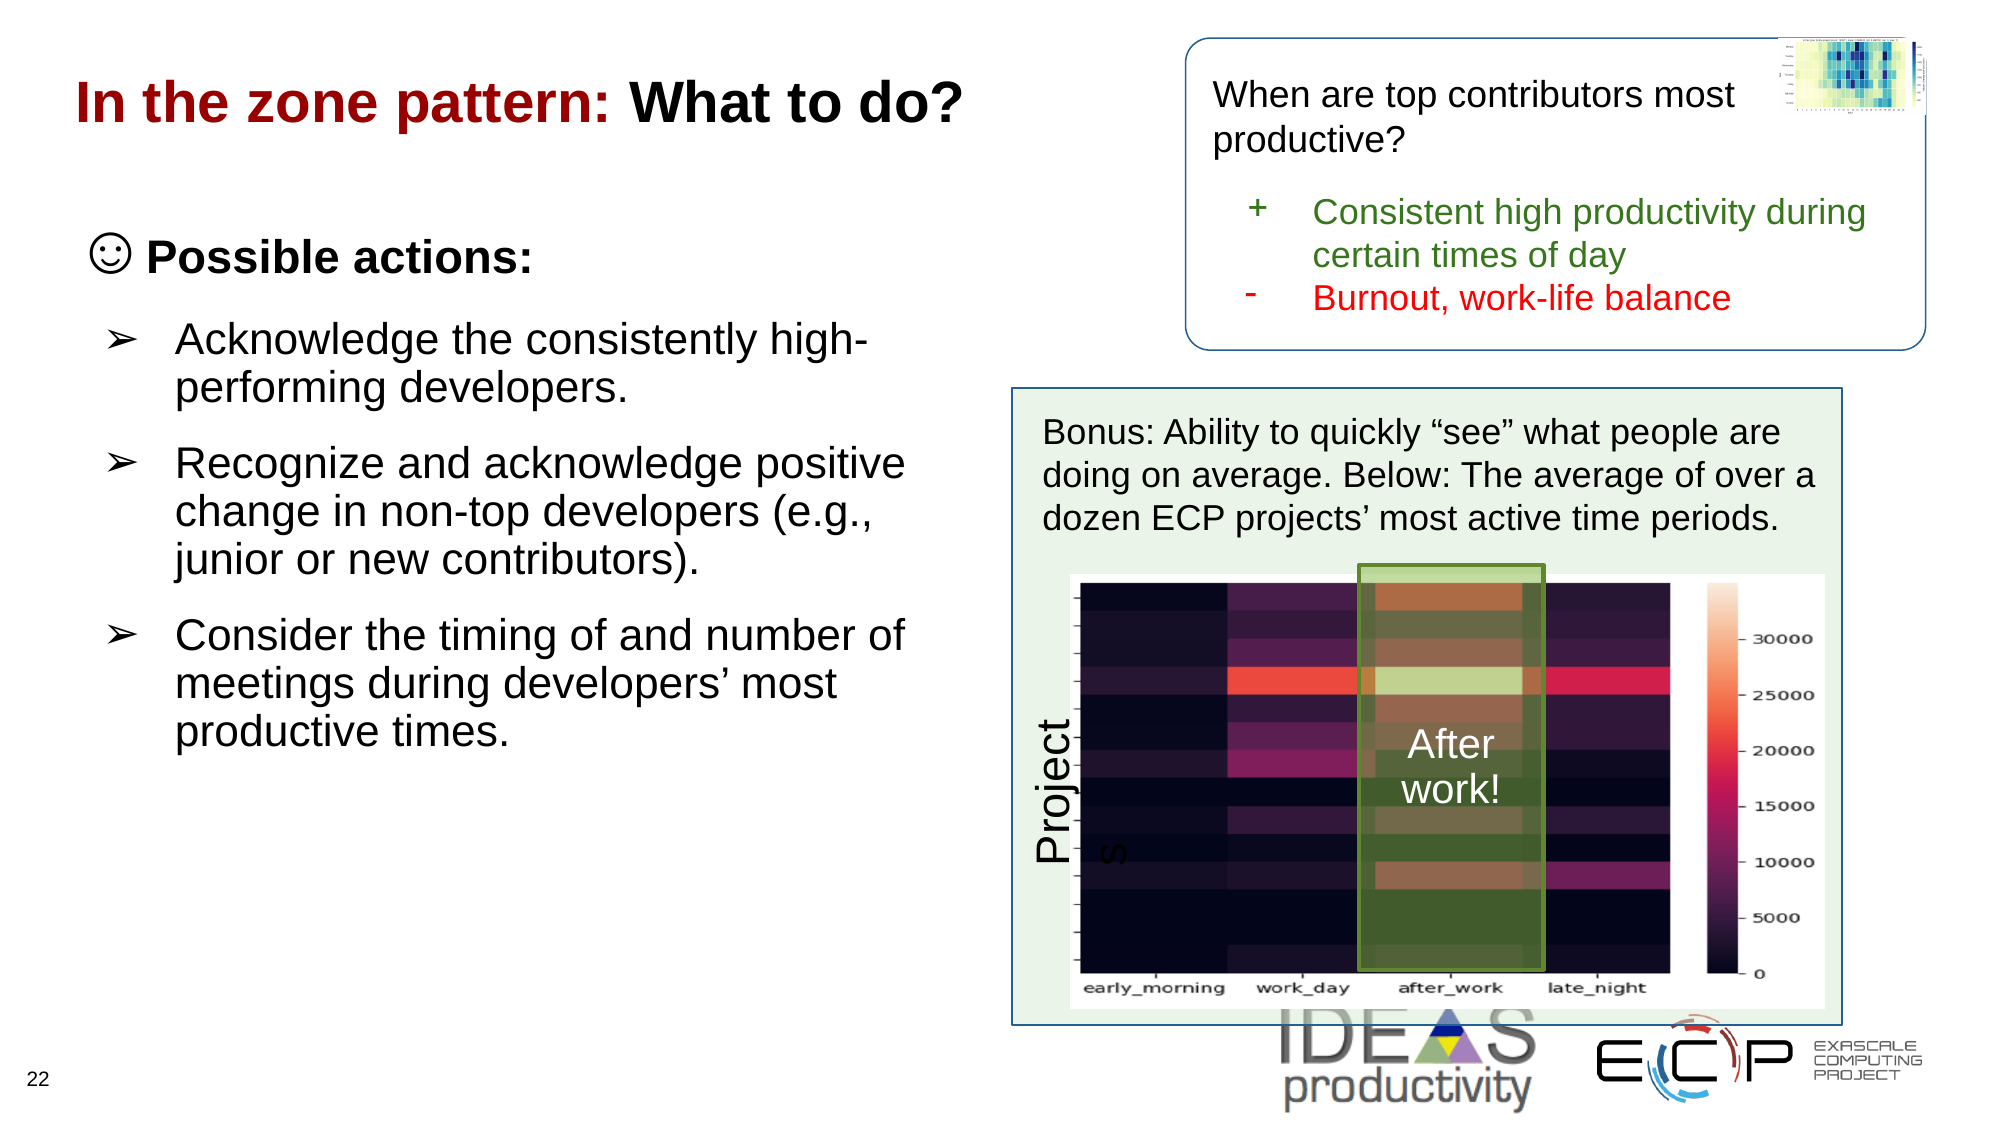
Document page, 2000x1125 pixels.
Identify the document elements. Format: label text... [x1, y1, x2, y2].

text_box Bonus: Ability to quickly “see” what people are doing on average. Below: The average of over a dozen ECP projects’ most active time periods. [1022, 388, 1843, 559]
picture [1778, 37, 1926, 115]
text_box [1022, 574, 1826, 1009]
list ☺Possible actions: Acknowledge the consistently high-performing developers. Recognize and acknowledge positive change in non-top developers (e.g., junior or new contributors). Consider the timing of and number of meetings during developers’ most productive times. [59, 149, 999, 882]
text_box After work! [1357, 563, 1546, 572]
text_box When are top contributors most productive? Consistent high productivity during certain times of day Burnout, work-life balance [1185, 38, 1926, 351]
text_box [1011, 388, 1843, 1026]
title In the zone pattern: What to do? [59, 67, 1185, 218]
picture [1597, 1014, 1922, 1103]
picture [1280, 1026, 1537, 1114]
